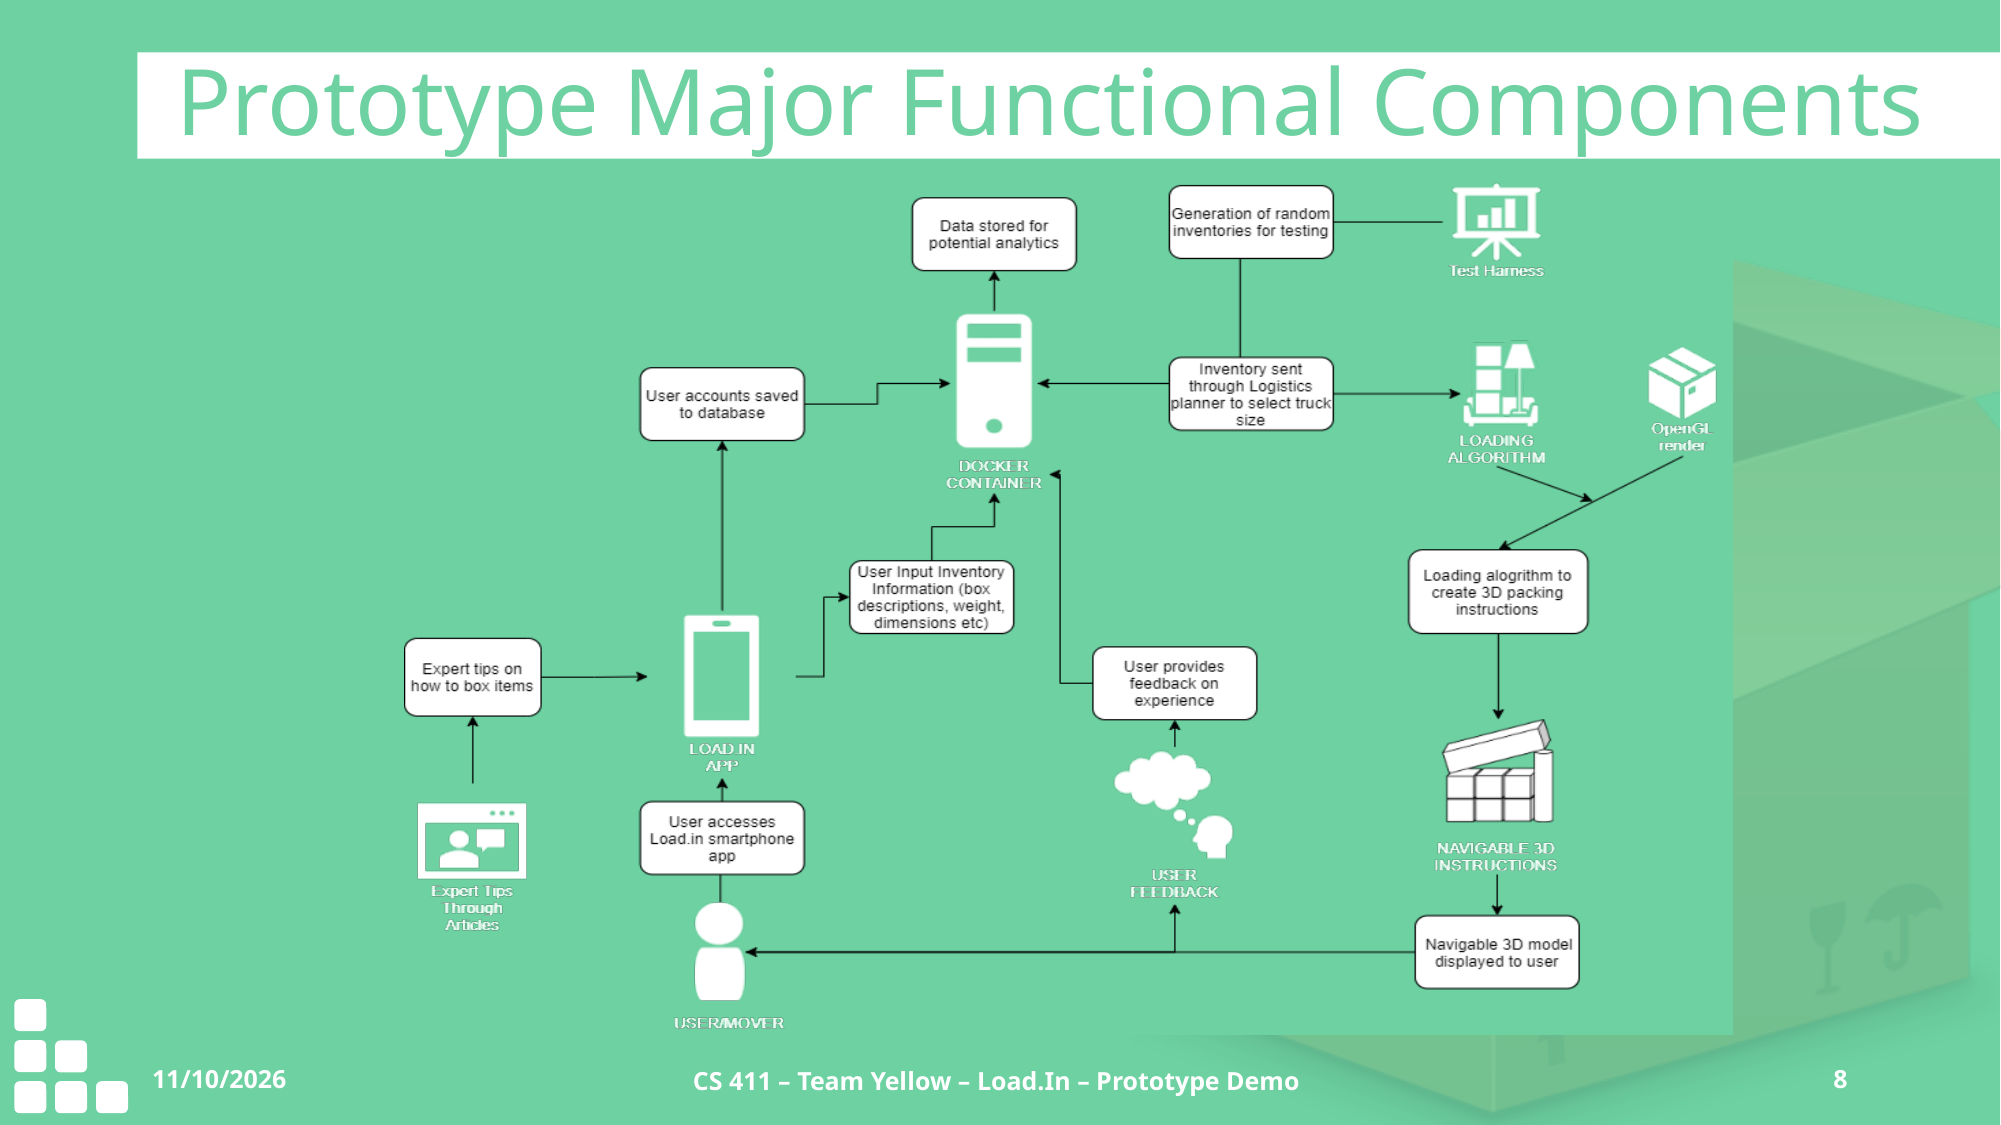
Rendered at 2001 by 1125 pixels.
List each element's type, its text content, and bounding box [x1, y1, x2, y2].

picture [404, 173, 1733, 1036]
text_box Prototype Major Functional Components [137, 52, 2000, 159]
text_box CS 411 – Team Yellow – Load.In – Prototype Demo [662, 1044, 1338, 1125]
text_box 4/26/2021 [137, 1035, 588, 1125]
text_box 8 [1412, 1035, 1863, 1125]
